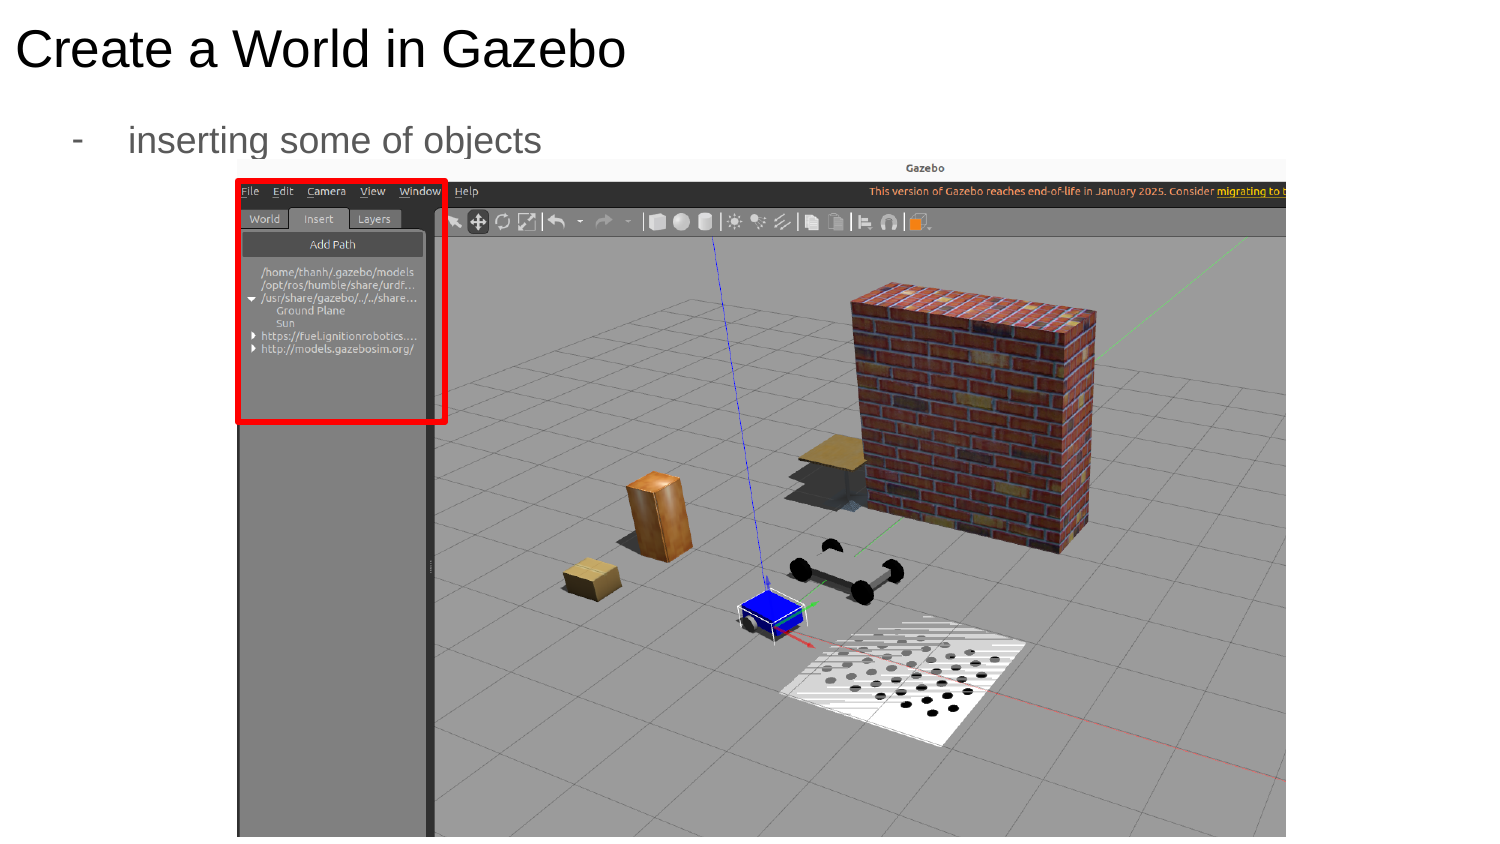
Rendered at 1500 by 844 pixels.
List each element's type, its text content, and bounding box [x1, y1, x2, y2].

picture [237, 159, 1287, 837]
title Create a World in Gazebo [0, 0, 1398, 94]
list inserting some of objects [38, 93, 1436, 655]
